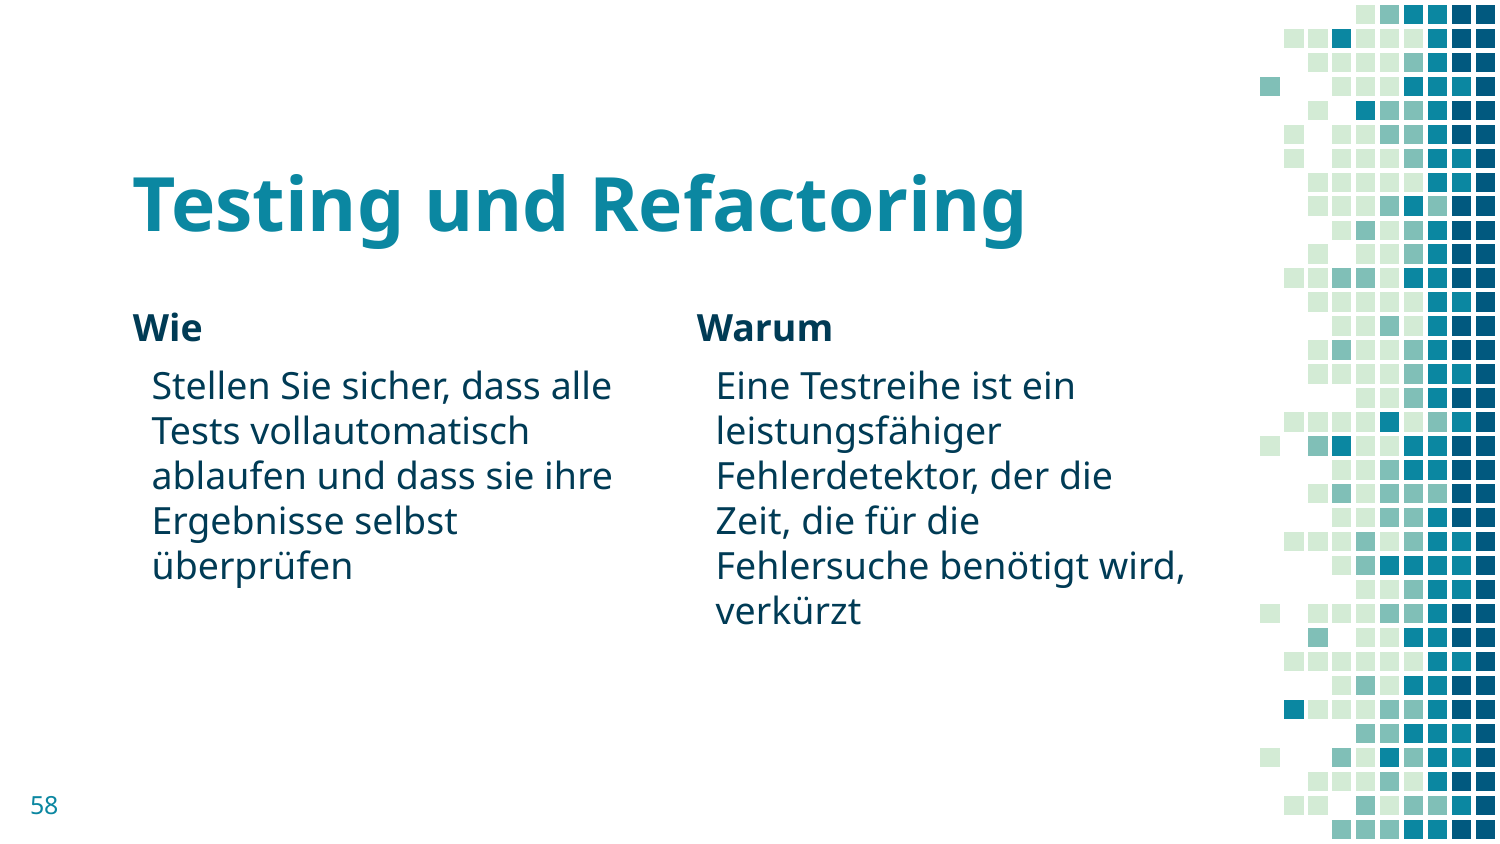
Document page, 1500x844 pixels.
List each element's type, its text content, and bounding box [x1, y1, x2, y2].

list Warum Eine Testreihe ist ein leistungsfähiger Fehlerdetektor, der die Zeit, die für die Fehlersuche benötigt wird, verkürzt [681, 289, 1214, 796]
list Wie Stellen Sie sicher, dass alle Tests vollautomatisch ablaufen und dass sie ihre Ergebnisse selbst überprüfen [117, 289, 650, 796]
title Testing und Refactoring [117, 121, 1227, 262]
slide_number 58 [15, 774, 105, 839]
